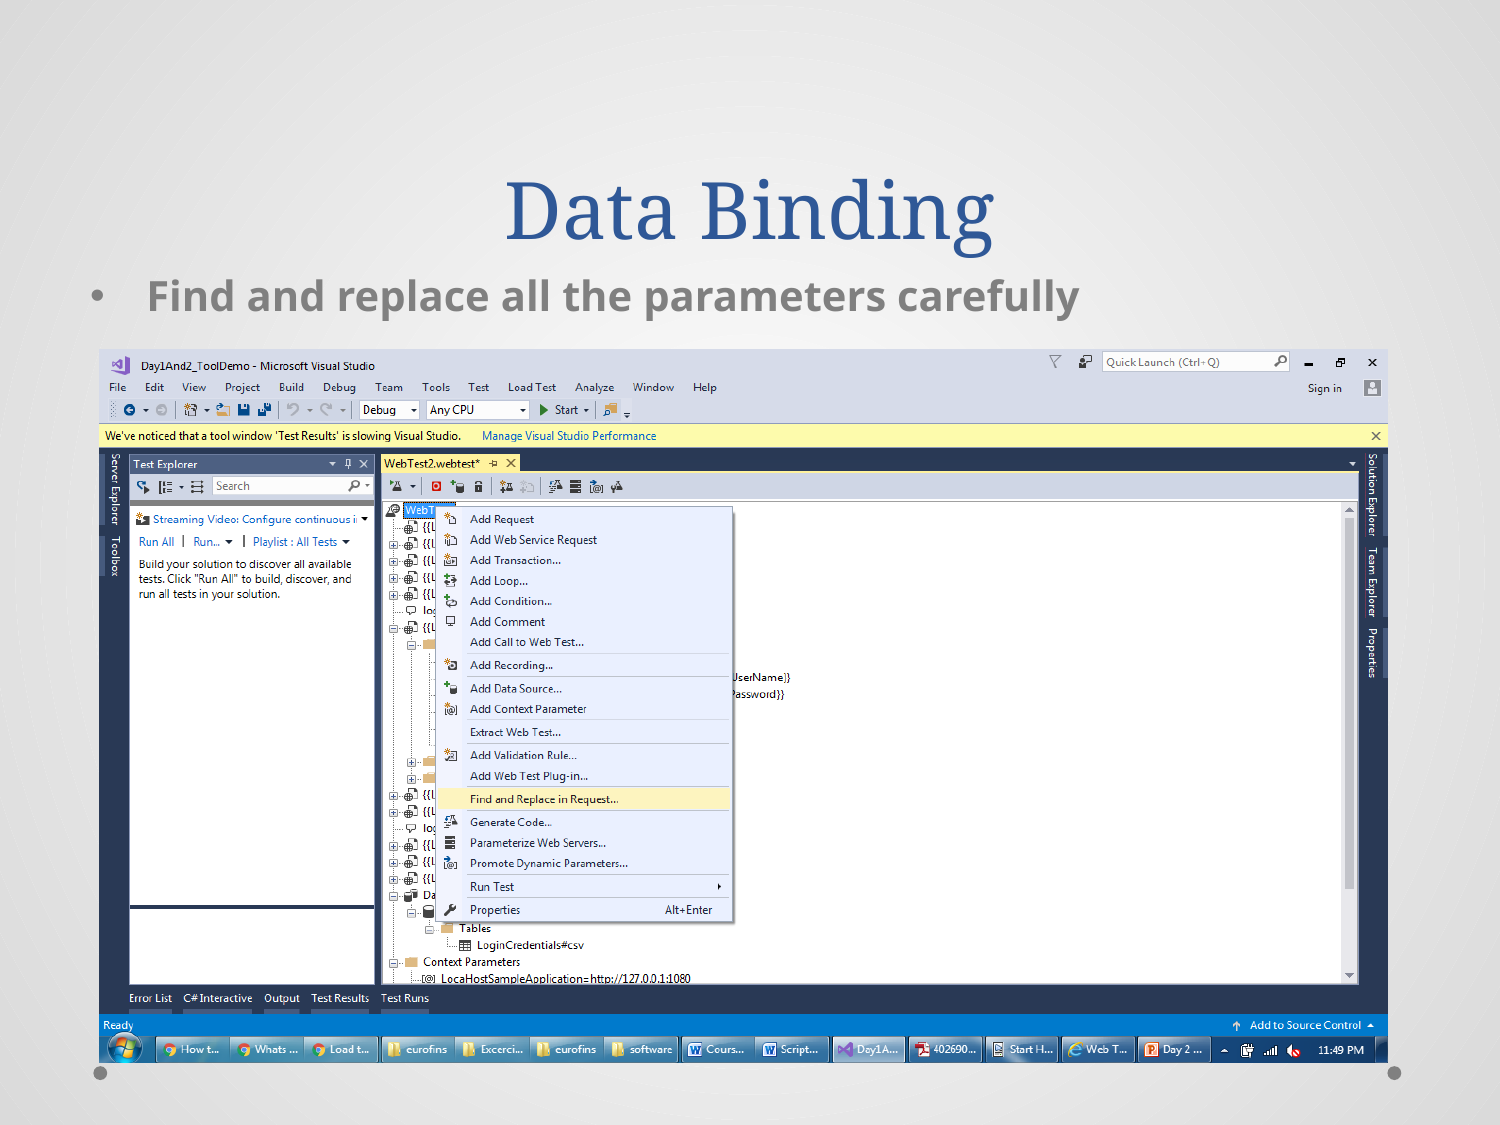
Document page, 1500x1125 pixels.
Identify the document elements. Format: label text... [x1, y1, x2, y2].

picture [99, 349, 1388, 1063]
title Data Binding [75, 0, 1425, 262]
list Find and replace all the parameters carefully [75, 262, 1425, 1005]
